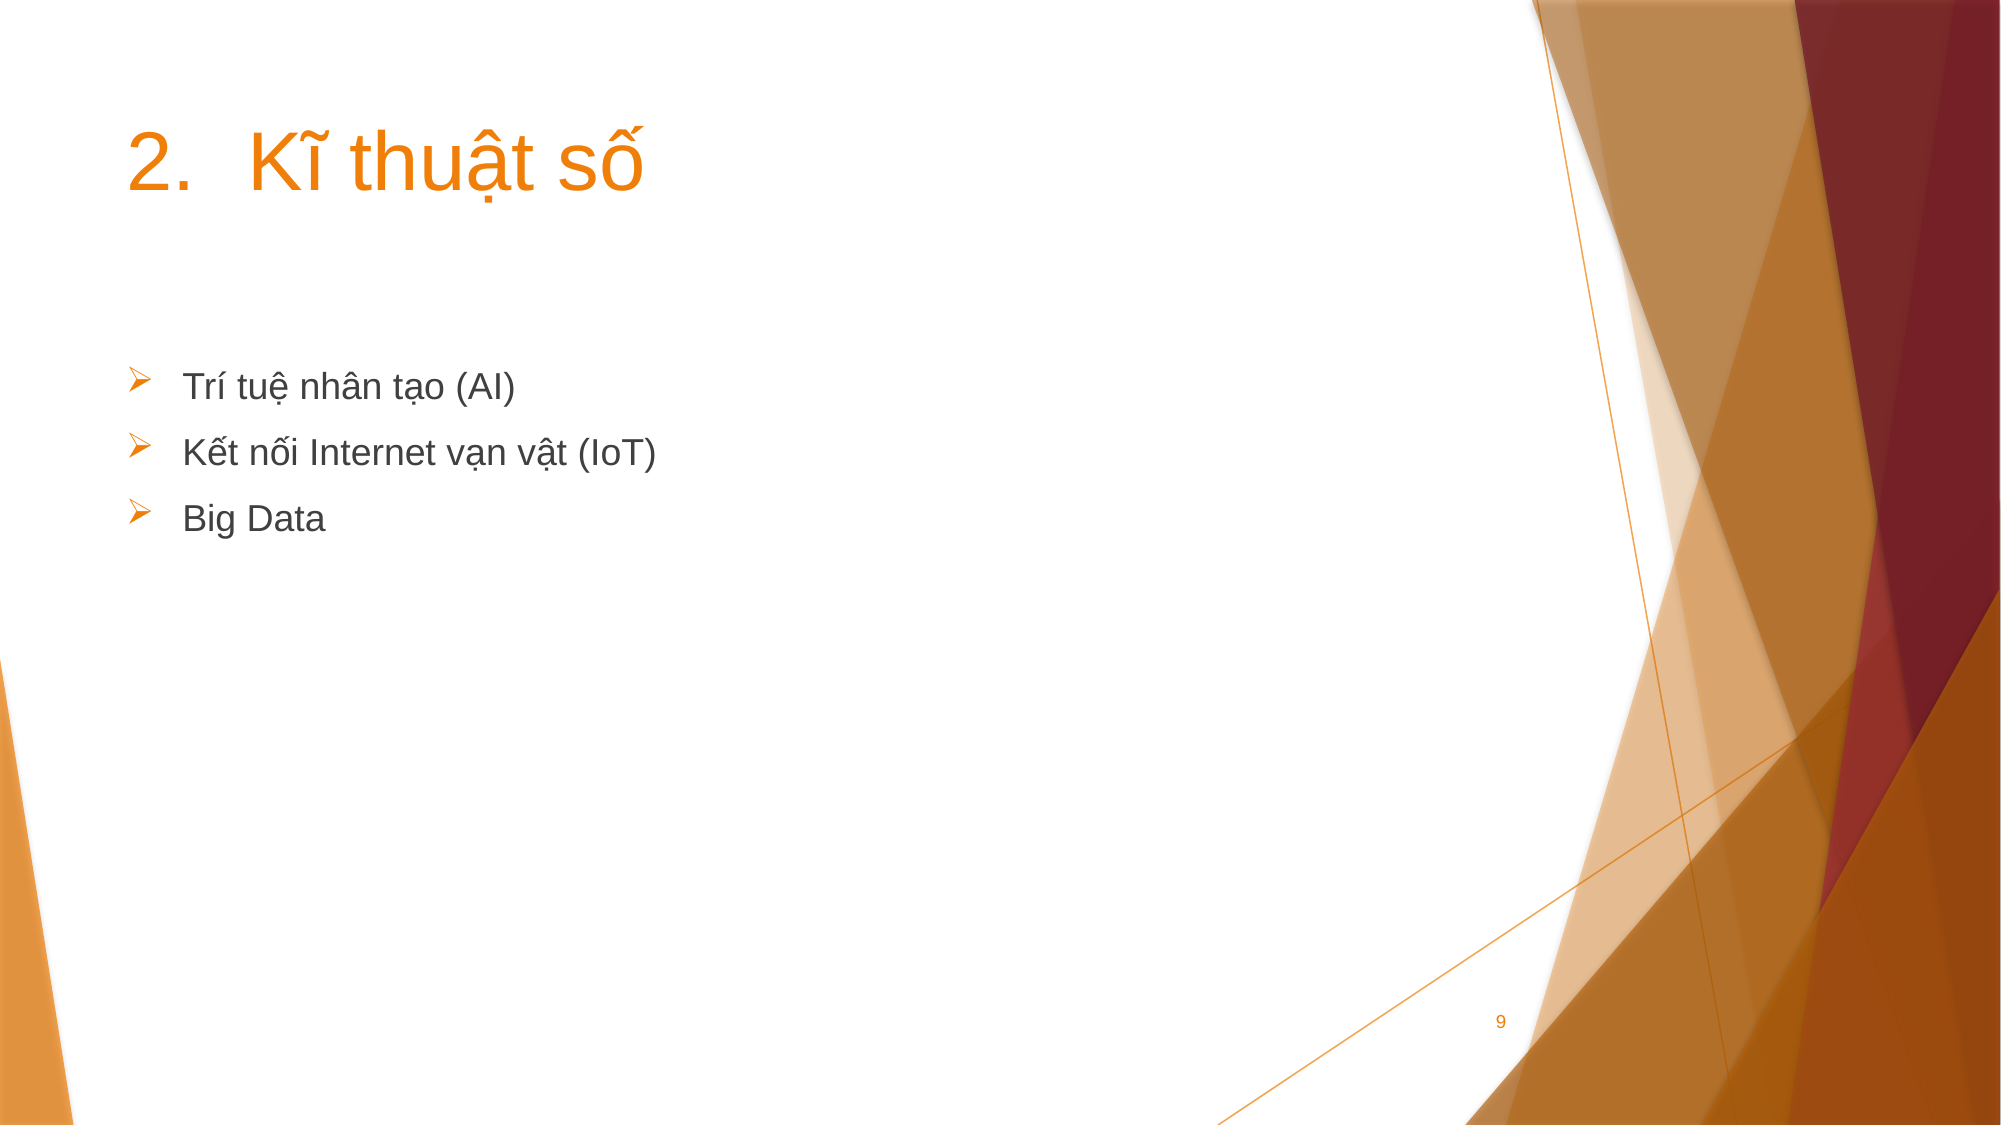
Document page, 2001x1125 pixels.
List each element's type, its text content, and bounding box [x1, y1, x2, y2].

title Kĩ thuật số [111, 99, 1522, 317]
slide_number 9 [1409, 991, 1522, 1051]
list Trí tuệ nhân tạo (AI) Kết nối Internet vạn vật (IoT) Big Data [111, 354, 1522, 992]
